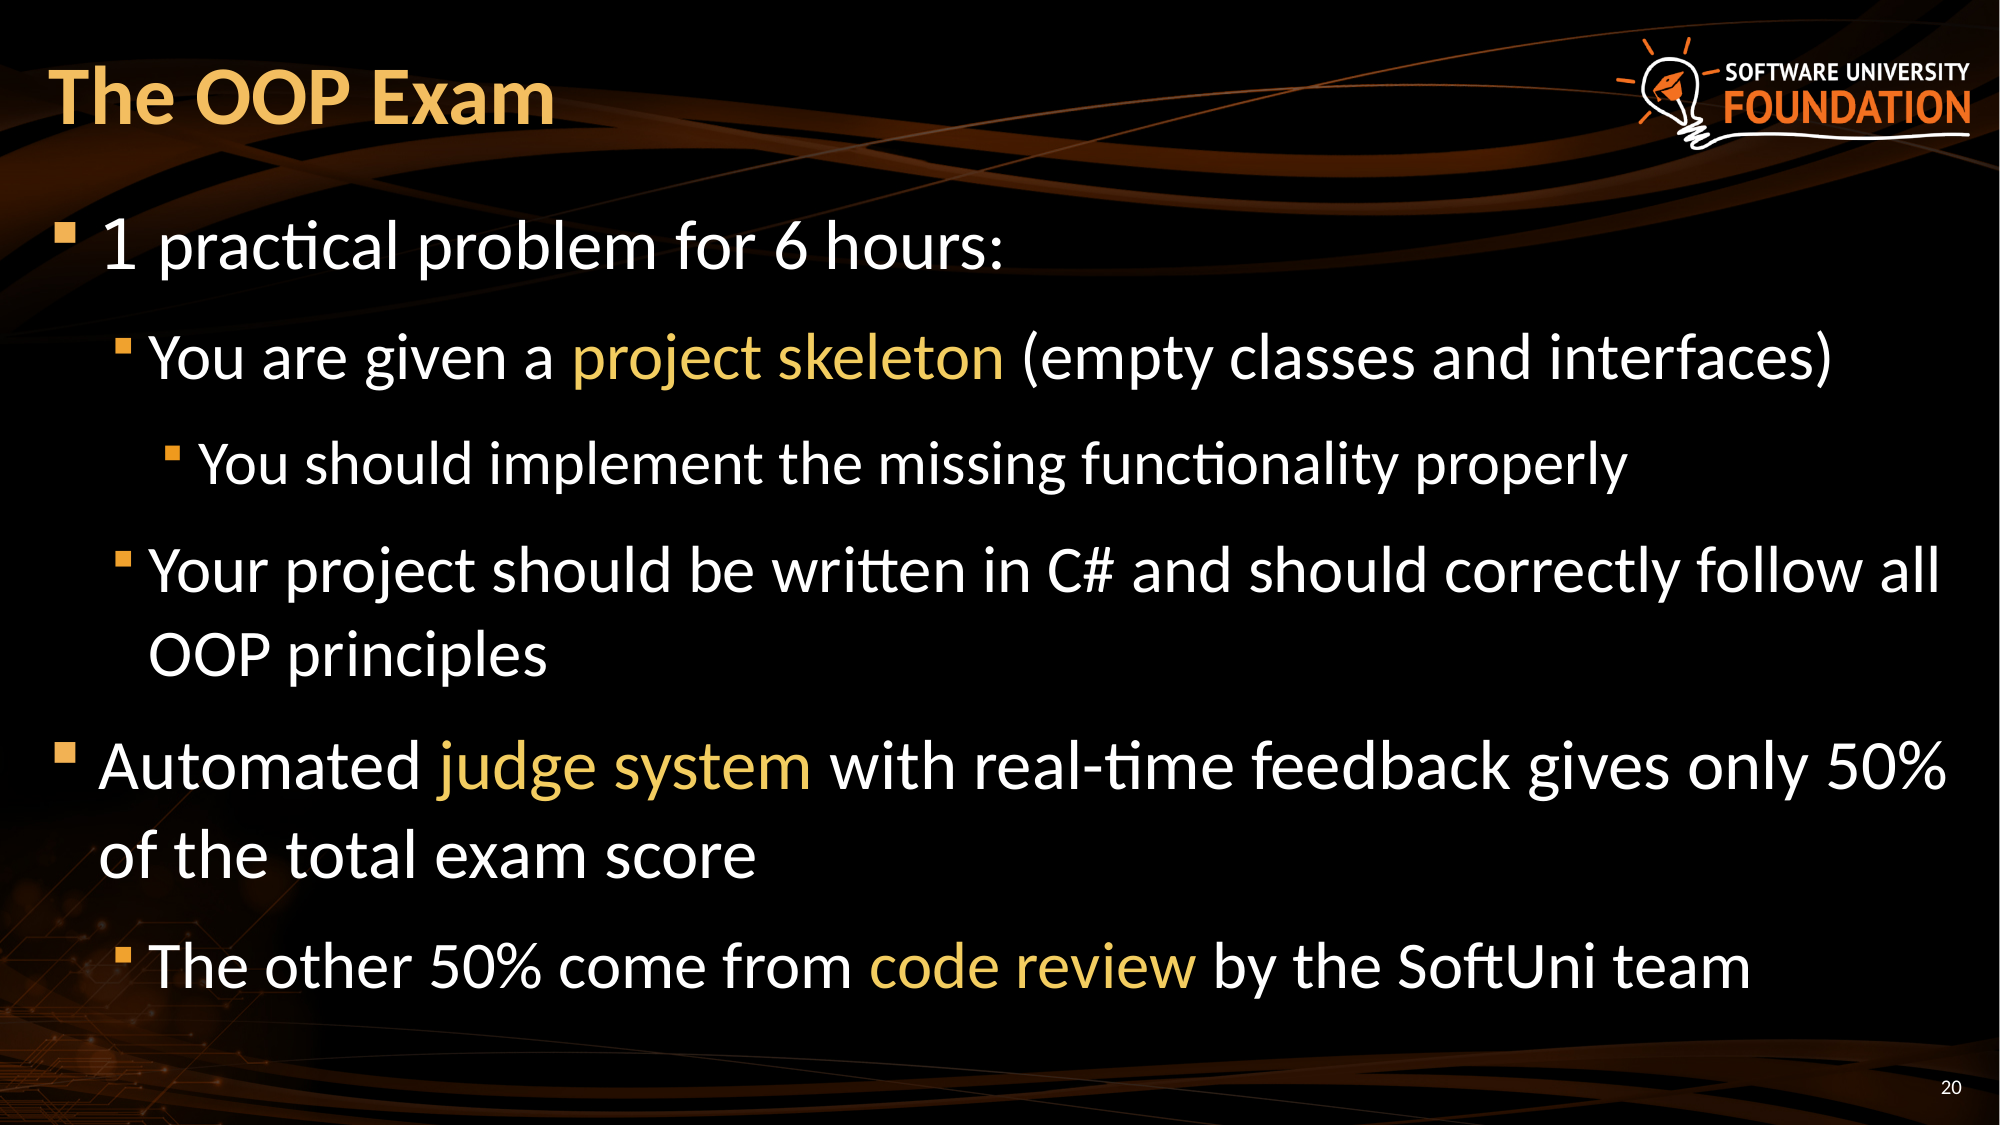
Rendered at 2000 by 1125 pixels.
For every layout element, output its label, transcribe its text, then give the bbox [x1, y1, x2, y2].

picture [0, 0, 2000, 1125]
list 1 practical problem for 6 hours: You are given a project skeleton (empty classes and interfaces) You should implement the missing functionality properly Your project should be written in C# and should correctly follow all OOP principles Automated judge system with real-time feedback gives only 50% of the total exam score The other 50% come from code review by the SoftUni team [31, 188, 1968, 1103]
title The OOP Exam [30, 6, 1602, 189]
